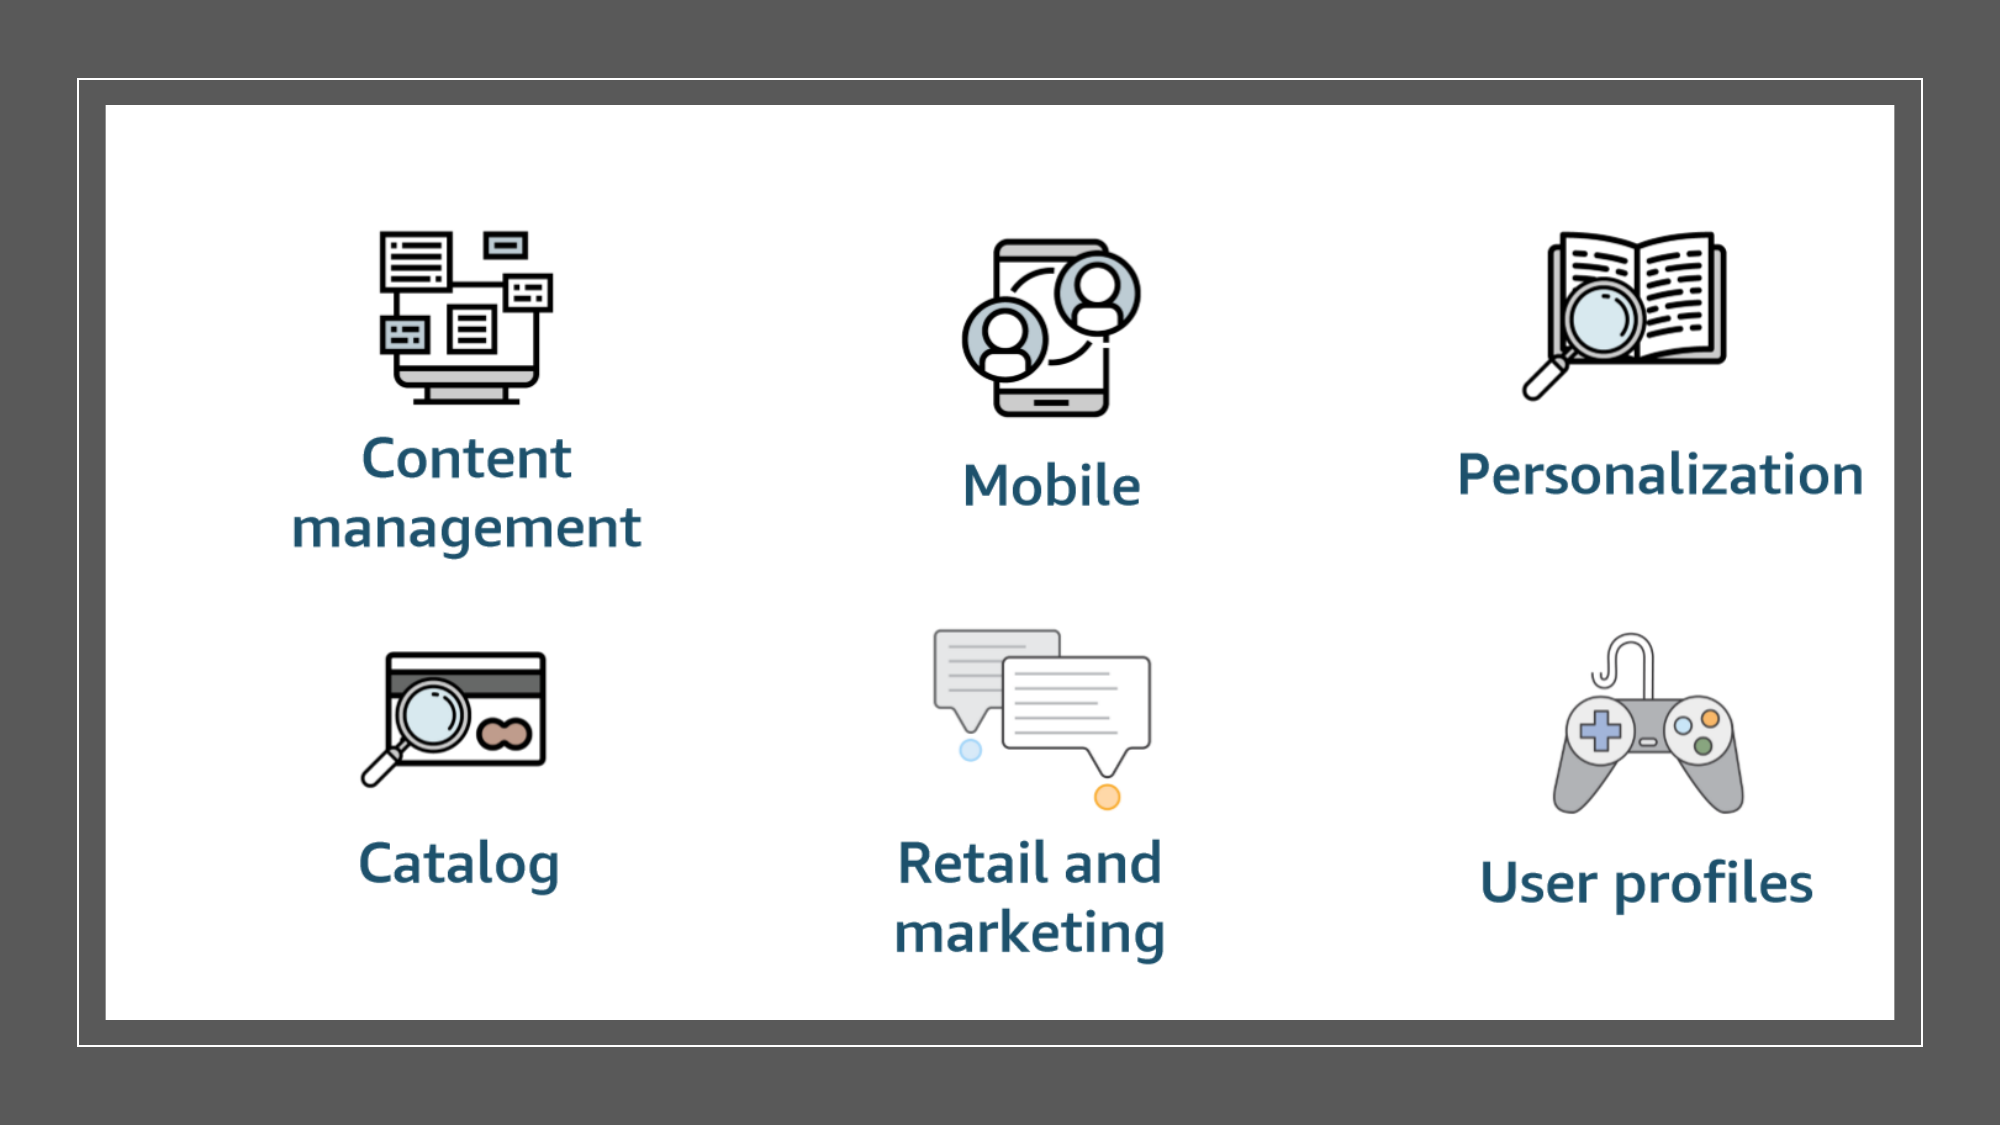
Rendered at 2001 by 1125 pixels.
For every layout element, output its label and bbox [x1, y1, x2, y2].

text_box [0, 0, 2000, 1125]
picture [105, 105, 1895, 1020]
text_box [77, 78, 1923, 1047]
